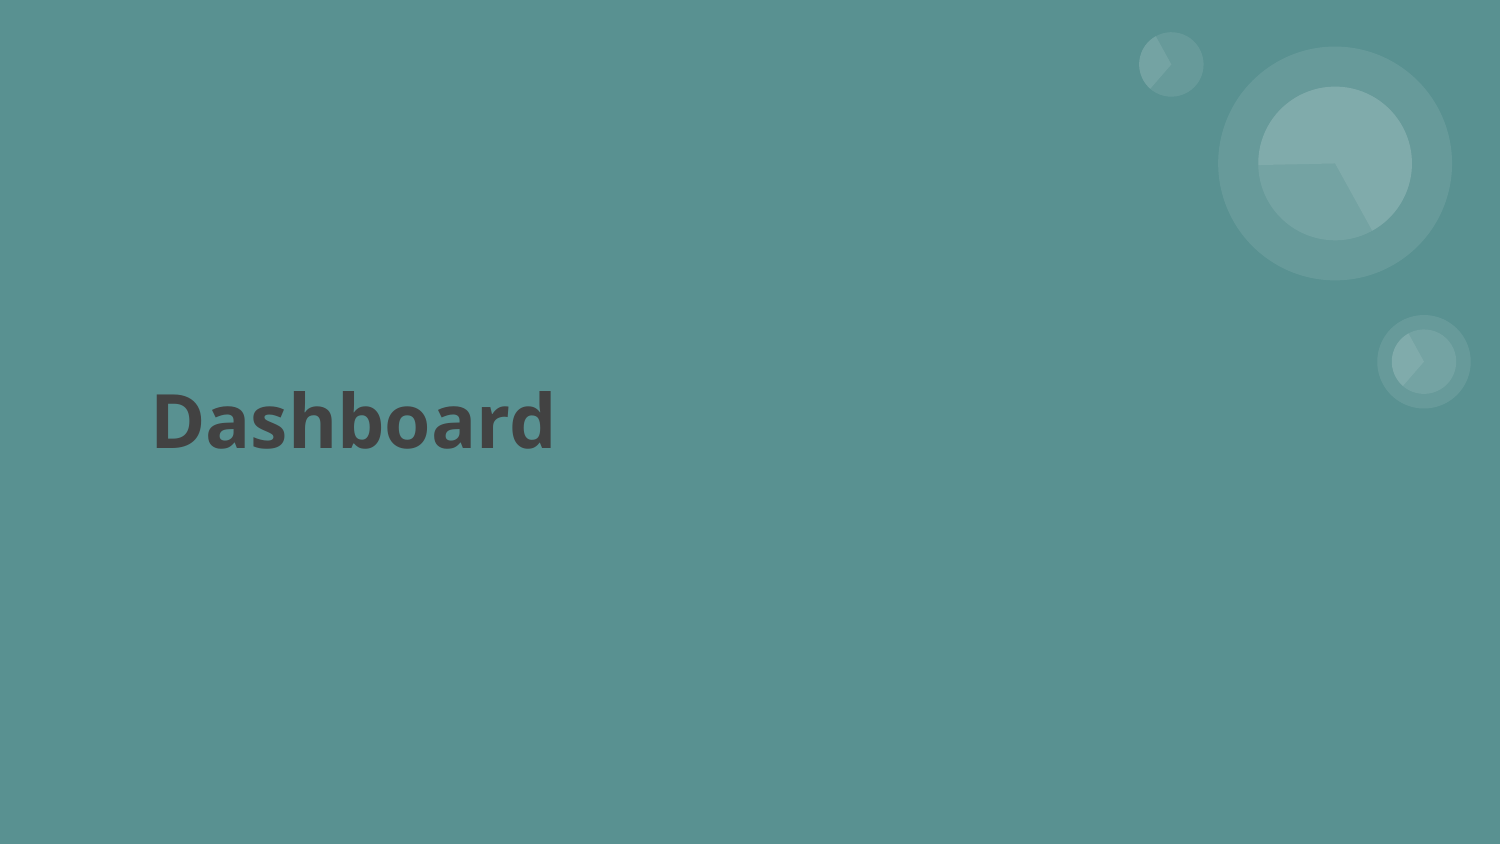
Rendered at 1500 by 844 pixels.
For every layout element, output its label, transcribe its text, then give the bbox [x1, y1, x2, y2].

title Dashboard [135, 125, 1097, 712]
